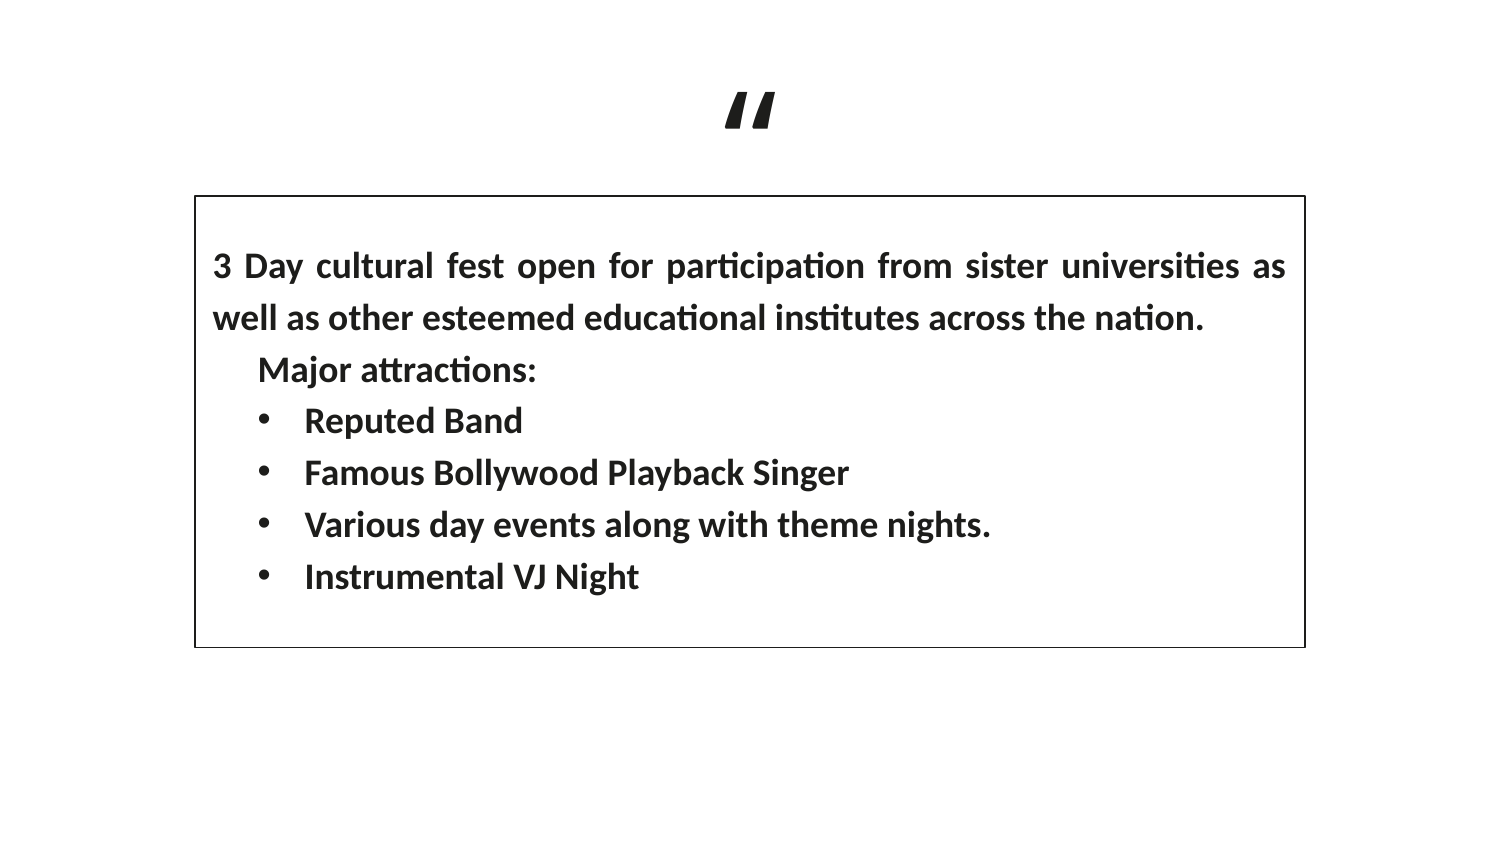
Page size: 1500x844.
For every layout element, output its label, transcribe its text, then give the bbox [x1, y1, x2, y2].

list 3 Day cultural fest open for participation from sister universities as well as other esteemed educational institutes across the nation. Major attractions: Reputed Band Famous Bollywood Playback Singer Various day events along with theme nights. Instrumental VJ Night [197, 400, 1303, 535]
